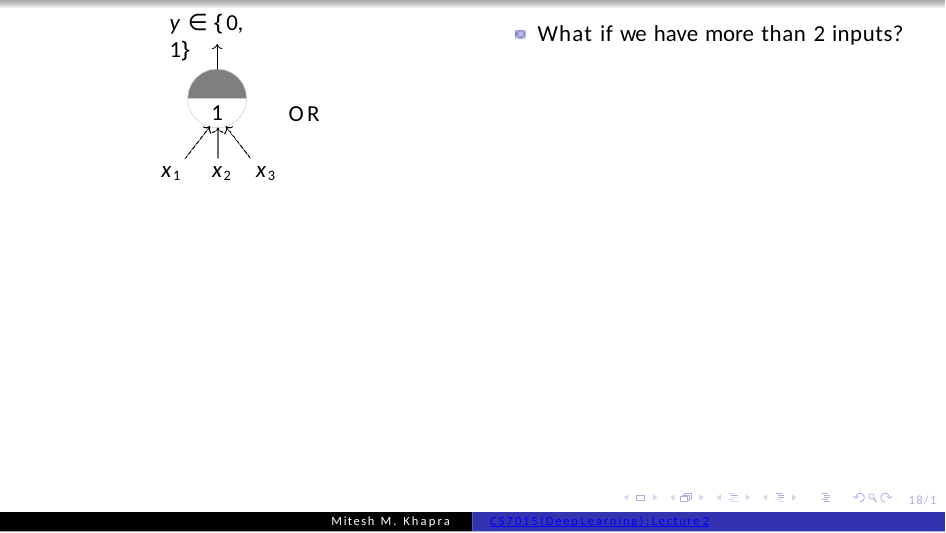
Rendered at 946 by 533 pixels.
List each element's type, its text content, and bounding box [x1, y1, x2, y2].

text_box OR [286, 96, 326, 126]
text_box x1 x2 x3 [155, 150, 279, 183]
text_box What if we have more than 2 inputs? [535, 16, 908, 46]
picture [0, 0, 945, 8]
text_box 18/1 [906, 493, 942, 508]
picture [515, 30, 527, 42]
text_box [0, 511, 946, 532]
text_box y ∈ {0, 1} [167, 5, 267, 63]
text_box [184, 43, 251, 159]
